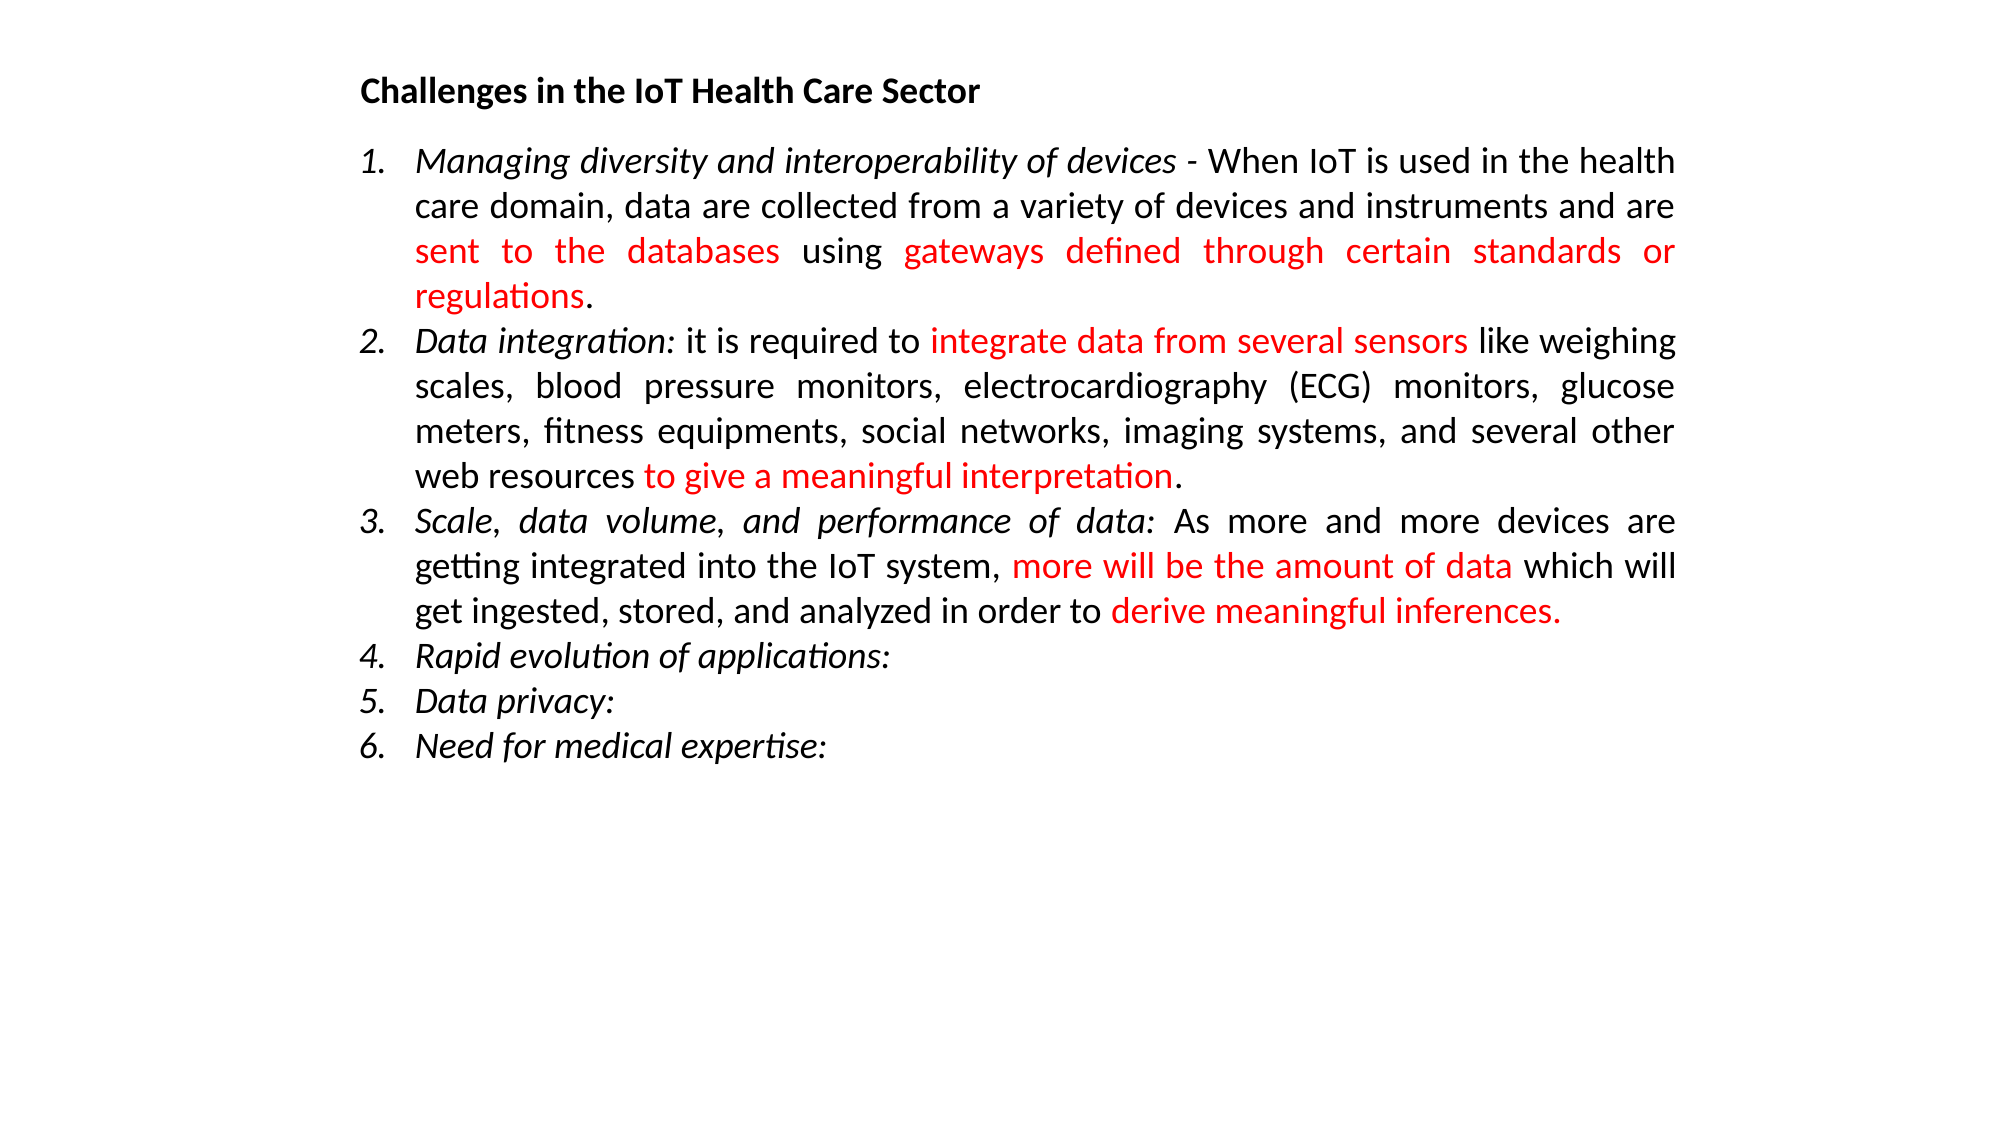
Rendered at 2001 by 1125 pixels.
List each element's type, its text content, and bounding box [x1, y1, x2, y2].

text_box Managing diversity and interoperability of devices - When IoT is used in the health care domain, data are collected from a variety of devices and instruments and are sent to the databases using gateways defined through certain standards or regulations. Data integration: it is required to integrate data from several sensors like weighing scales, blood pressure monitors, electrocardiography (ECG) monitors, glucose meters, fitness equipments, social networks, imaging systems, and several other web resources to give a meaningful interpretation. Scale, data volume, and performance of data: As more and more devices are getting integrated into the IoT system, more will be the amount of data which will get ingested, stored, and analyzed in order to derive meaningful inferences. Rapid evolution of applications: Data privacy: Need for medical expertise: [343, 128, 1692, 774]
text_box Challenges in the IoT Health Care Sector [345, 58, 997, 119]
